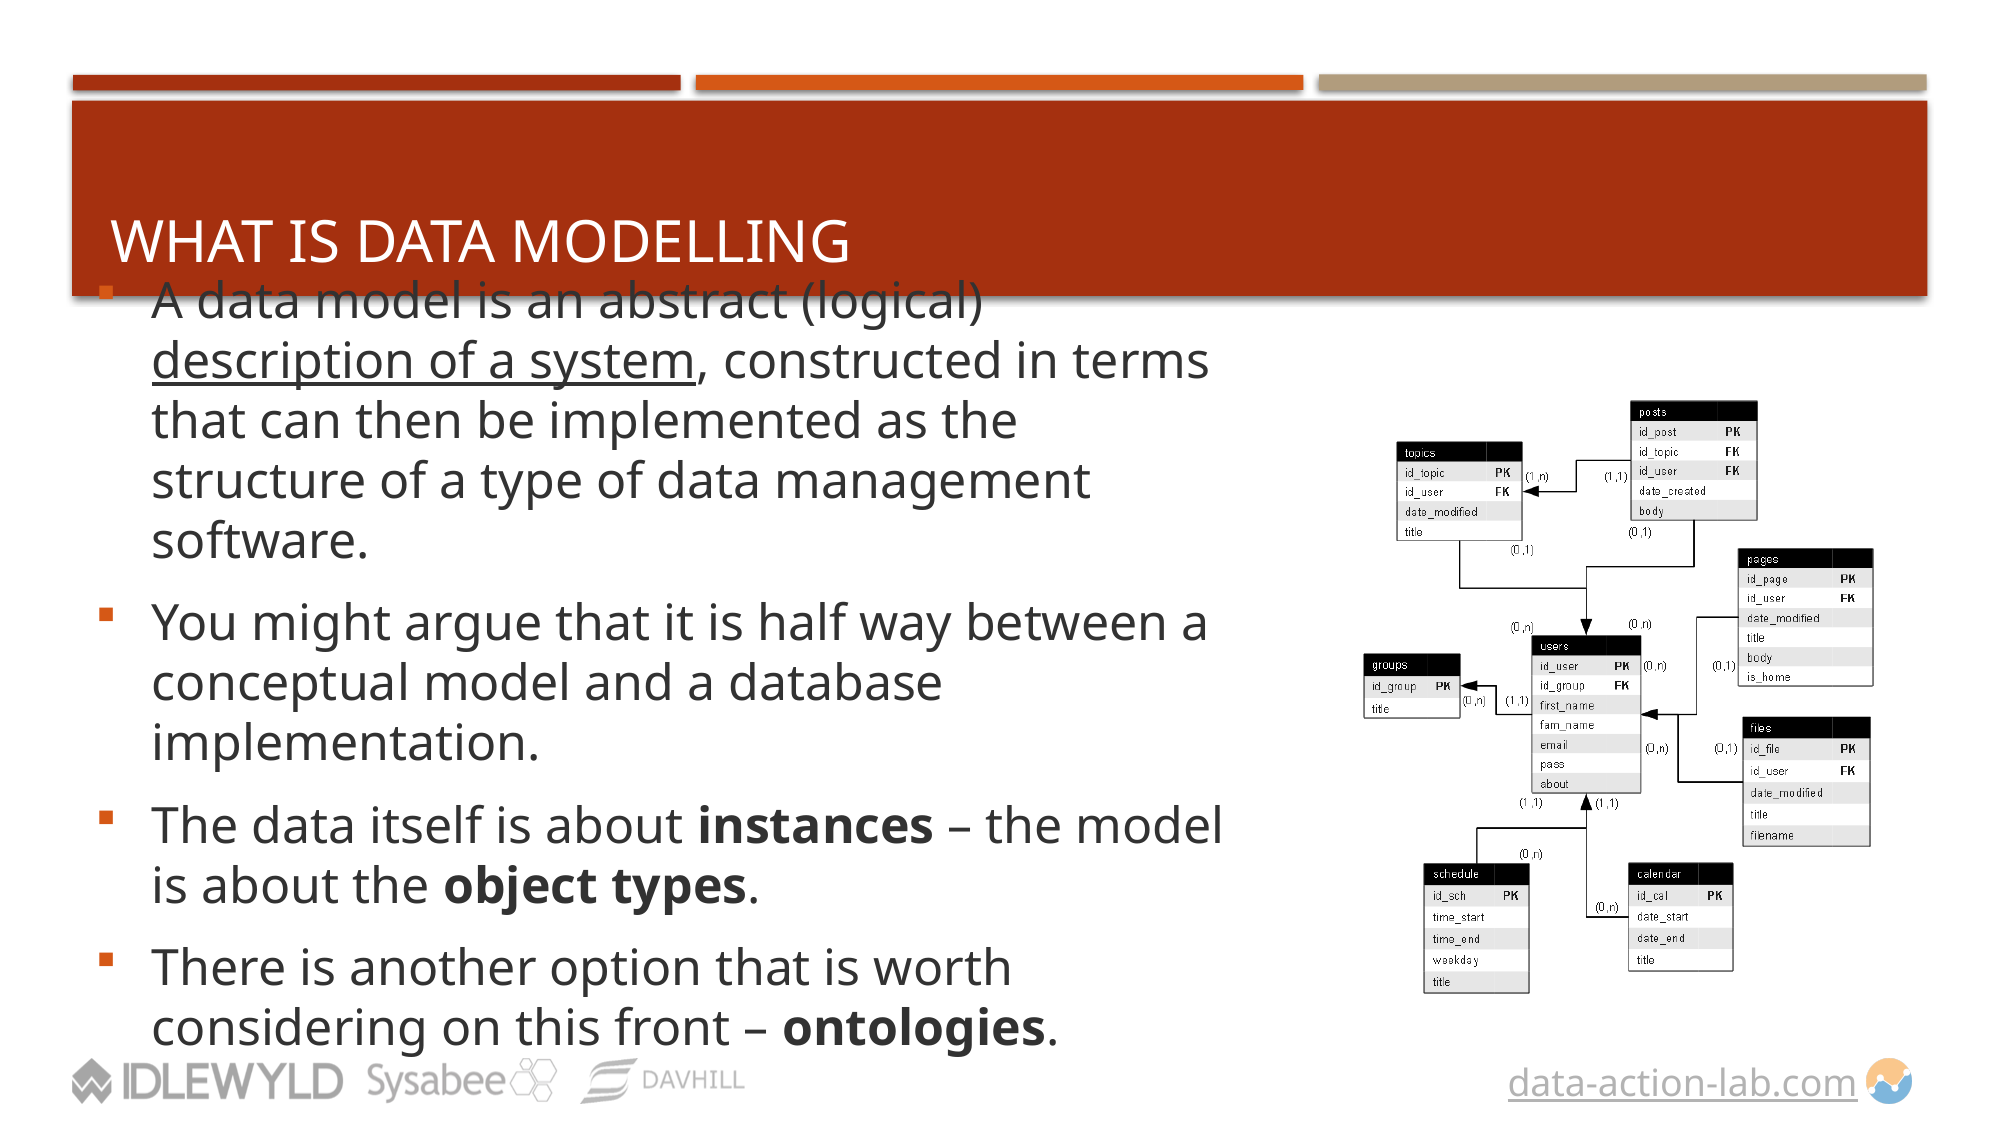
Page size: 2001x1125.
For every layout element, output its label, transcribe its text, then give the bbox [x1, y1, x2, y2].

list A data model is an abstract (logical) description of a system, constructed in terms that can then be implemented as the structure of a type of data management software. You might argue that it is half way between a conceptual model and a database implementation. The data itself is about instances – the model is about the object types. There is another option that is worth considering on this front – ontologies. [80, 322, 1256, 1002]
title What Is Data Modelling [95, 115, 1905, 282]
picture [72, 1058, 745, 1104]
picture [1306, 383, 1909, 1037]
